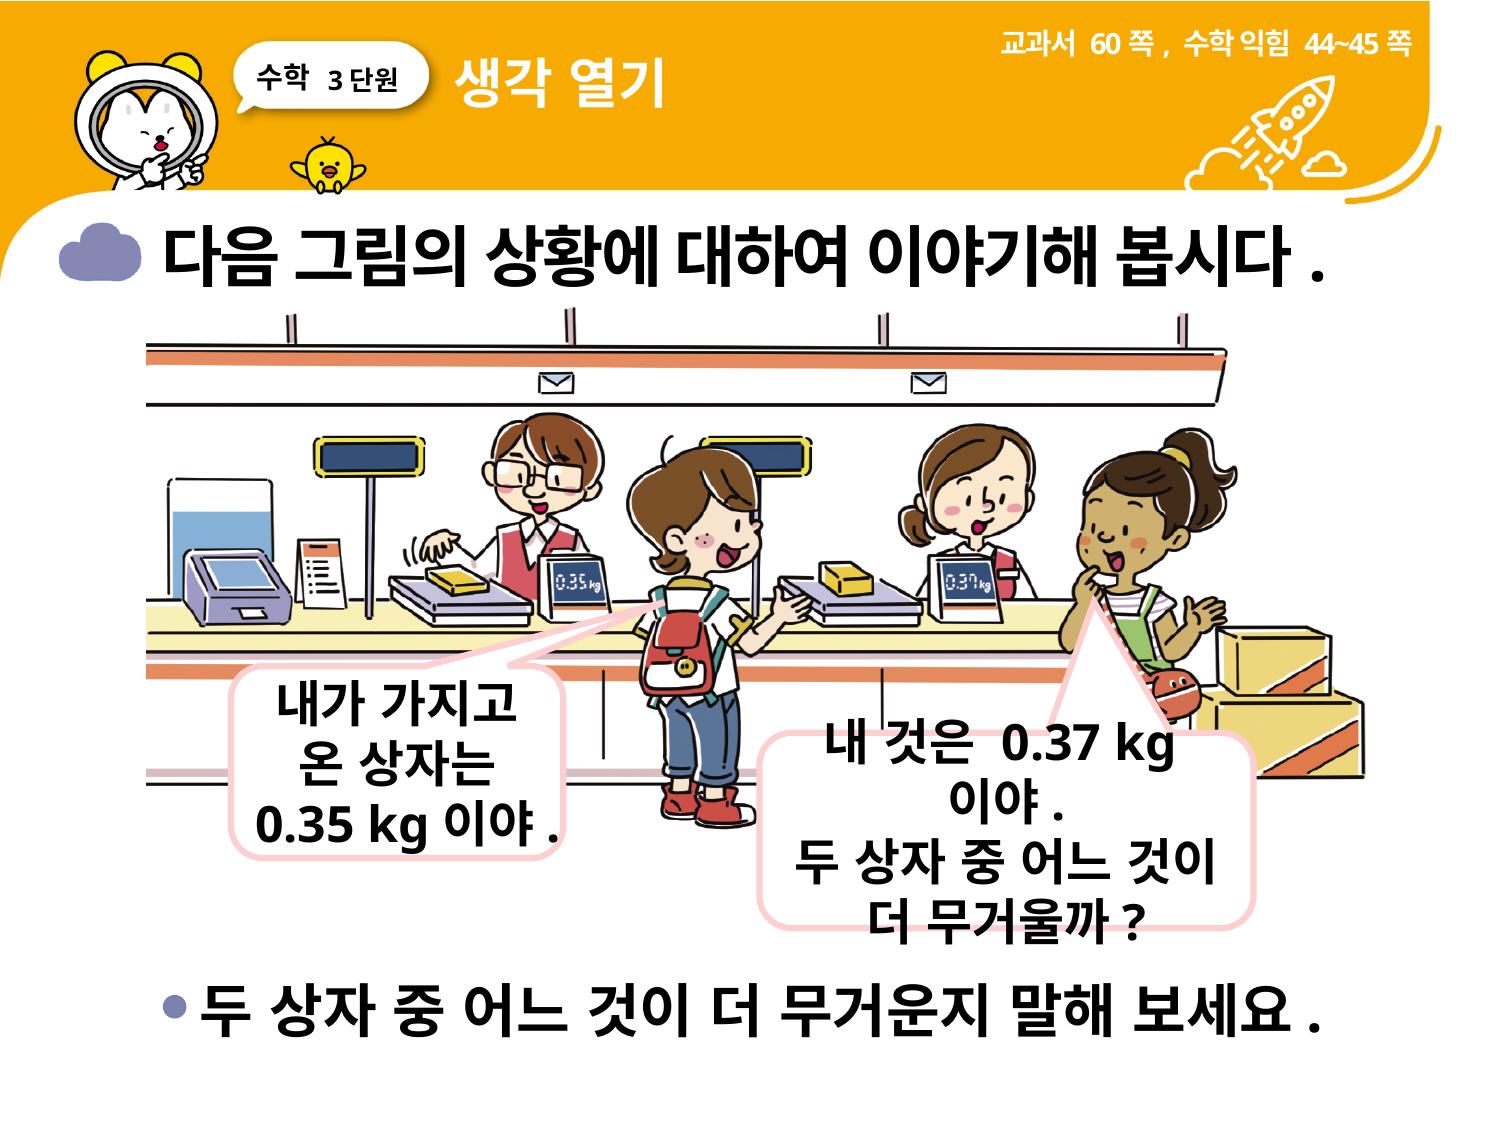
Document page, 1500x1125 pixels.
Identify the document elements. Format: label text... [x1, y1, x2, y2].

picture [0, 1, 1500, 1124]
text_box 내 것은 0.37 kg이야. 두 상자 중 어느 것이 더 무거울까? [758, 832, 1255, 930]
text_box 다음 그림의 상황에 대하여 이야기해 봅시다. [146, 206, 1387, 302]
list 3단원 [282, 55, 445, 106]
text_box [162, 994, 187, 1019]
text_box 내가 가지고 온 상자는 0.35 kg이야. [230, 832, 564, 860]
list 생각 열기 [438, 39, 1205, 126]
list 교과서 60쪽, 수학 익힘 44~45쪽 [983, 22, 1428, 70]
text_box 두 상자 중 어느 것이 더 무거운지 말해 보세요. [184, 966, 1428, 1052]
